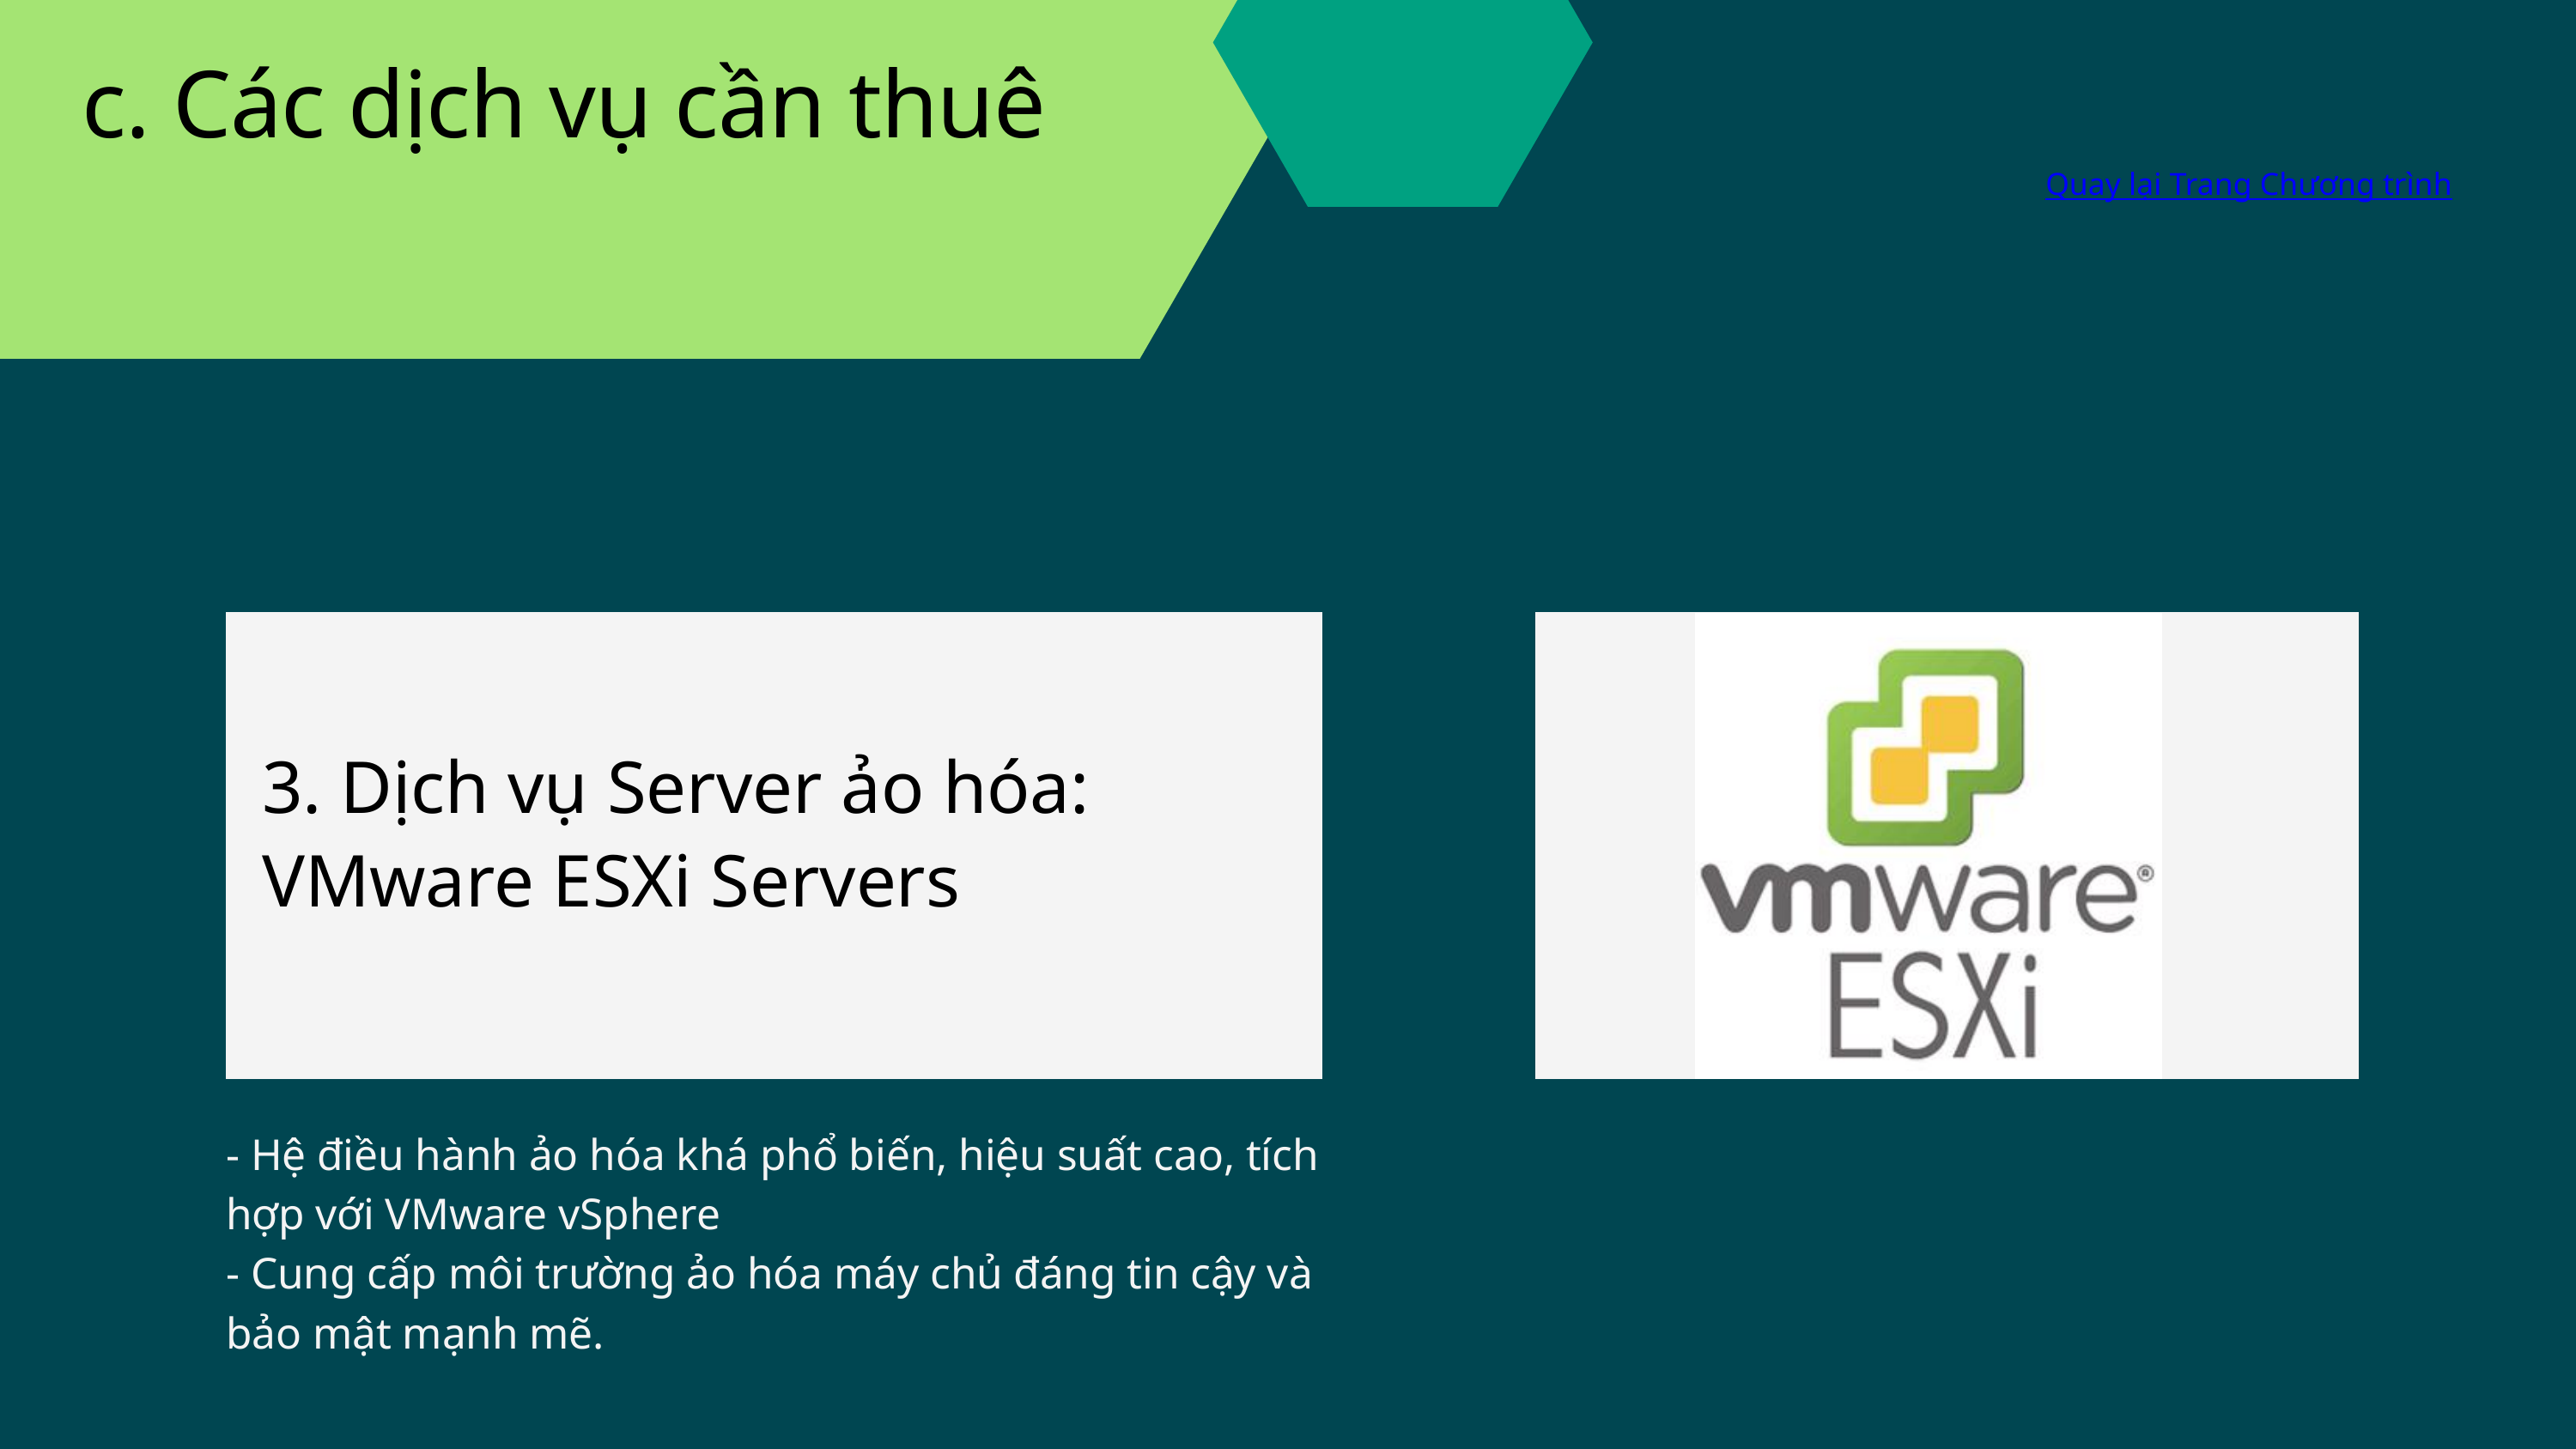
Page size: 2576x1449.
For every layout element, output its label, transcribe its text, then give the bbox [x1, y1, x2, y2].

text_box - Hệ điều hành ảo hóa khá phổ biến, hiệu suất cao, tích hợp với VMware vSphere - Cung cấp môi trường ảo hóa máy chủ đáng tin cậy và bảo mật mạnh mẽ. [226, 1119, 1364, 1417]
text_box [1534, 611, 1696, 1080]
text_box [2160, 611, 2360, 1080]
picture [1695, 613, 2162, 1080]
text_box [226, 577, 1323, 1080]
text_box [0, 0, 1394, 360]
text_box Quay lại Trang Chương trình [2038, 164, 2452, 207]
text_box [1212, 0, 1594, 208]
